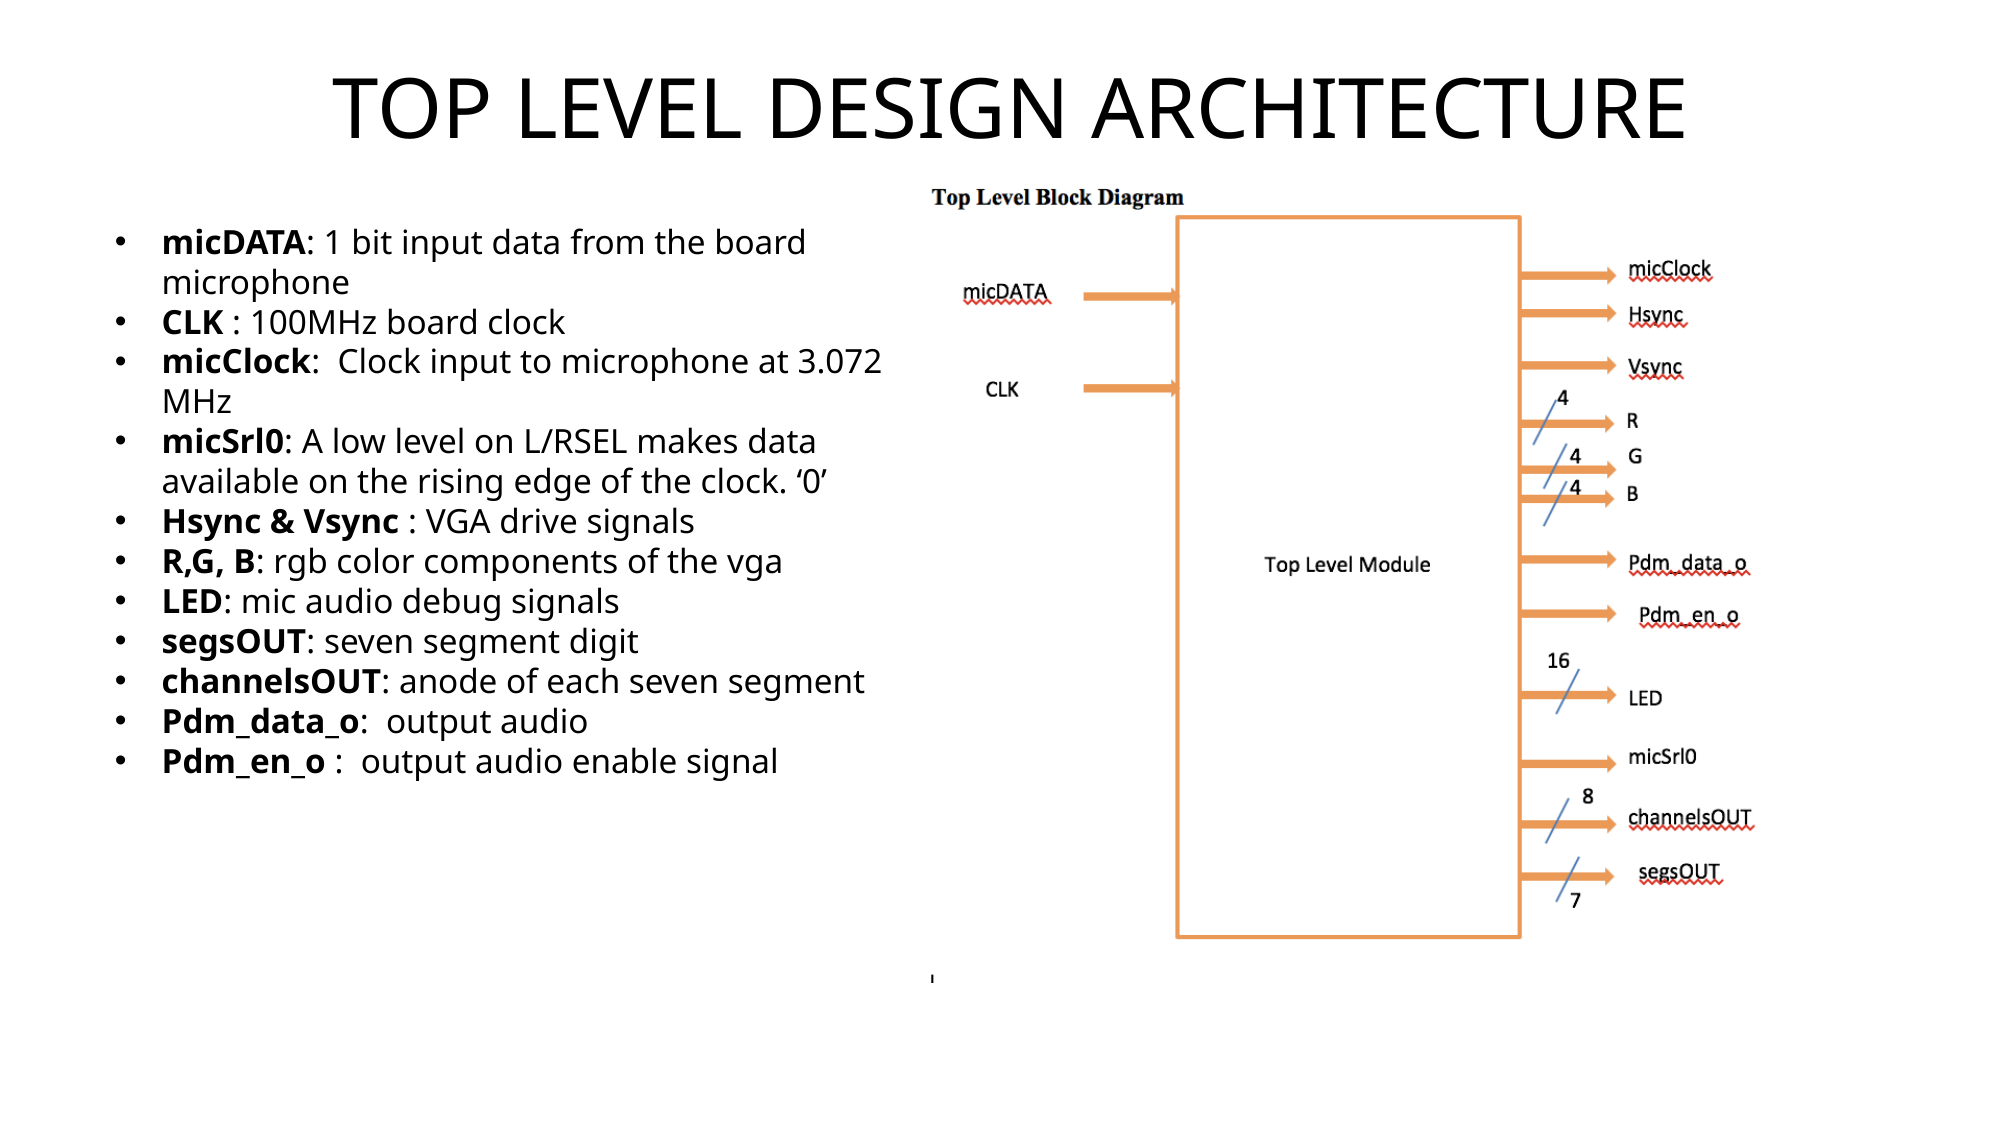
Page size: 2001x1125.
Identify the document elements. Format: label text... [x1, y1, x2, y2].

picture [900, 163, 1816, 983]
text_box TOP LEVEL DESIGN ARCHITECTURE [233, 47, 1789, 163]
text_box micDATA: 1 bit input data from the board microphone CLK : 100MHz board clock micClock: Clock input to microphone at 3.072 MHz micSrl0: A low level on L/RSEL makes data available on the rising edge of the clock. ‘0’ Hsync & Vsync : VGA drive signals R,G, B: rgb color components of the vga LED: mic audio debug signals segsOUT: seven segment digit channelsOUT: anode of each seven segment Pdm_data_o: output audio Pdm_en_o : output audio enable signal [99, 213, 900, 833]
